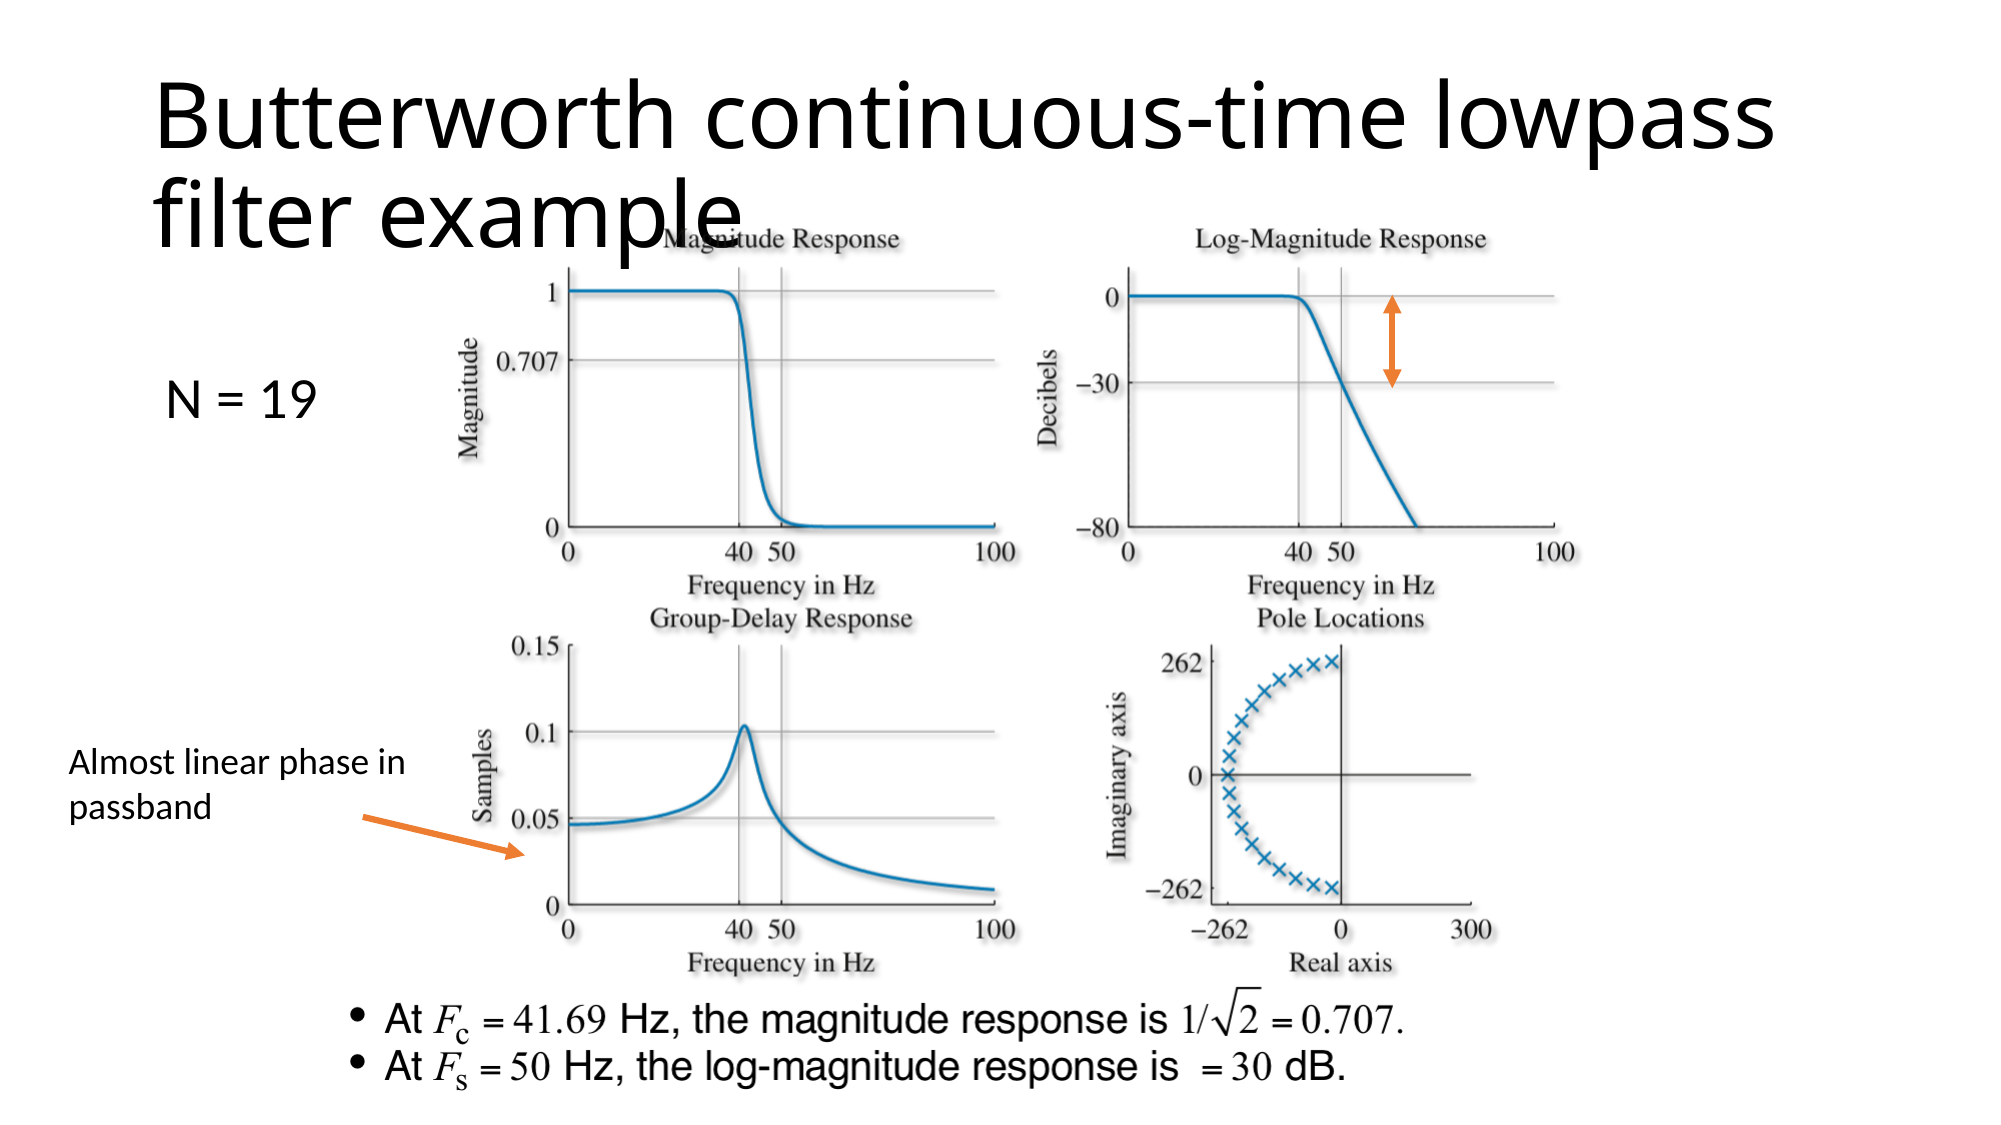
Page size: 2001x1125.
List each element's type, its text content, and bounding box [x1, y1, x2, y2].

picture [346, 218, 1591, 1095]
text_box Almost linear phase in passband [53, 729, 346, 835]
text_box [362, 816, 525, 856]
title Butterworth continuous-time lowpass filter example [137, 59, 1863, 278]
text_box N = 19 [151, 352, 333, 438]
